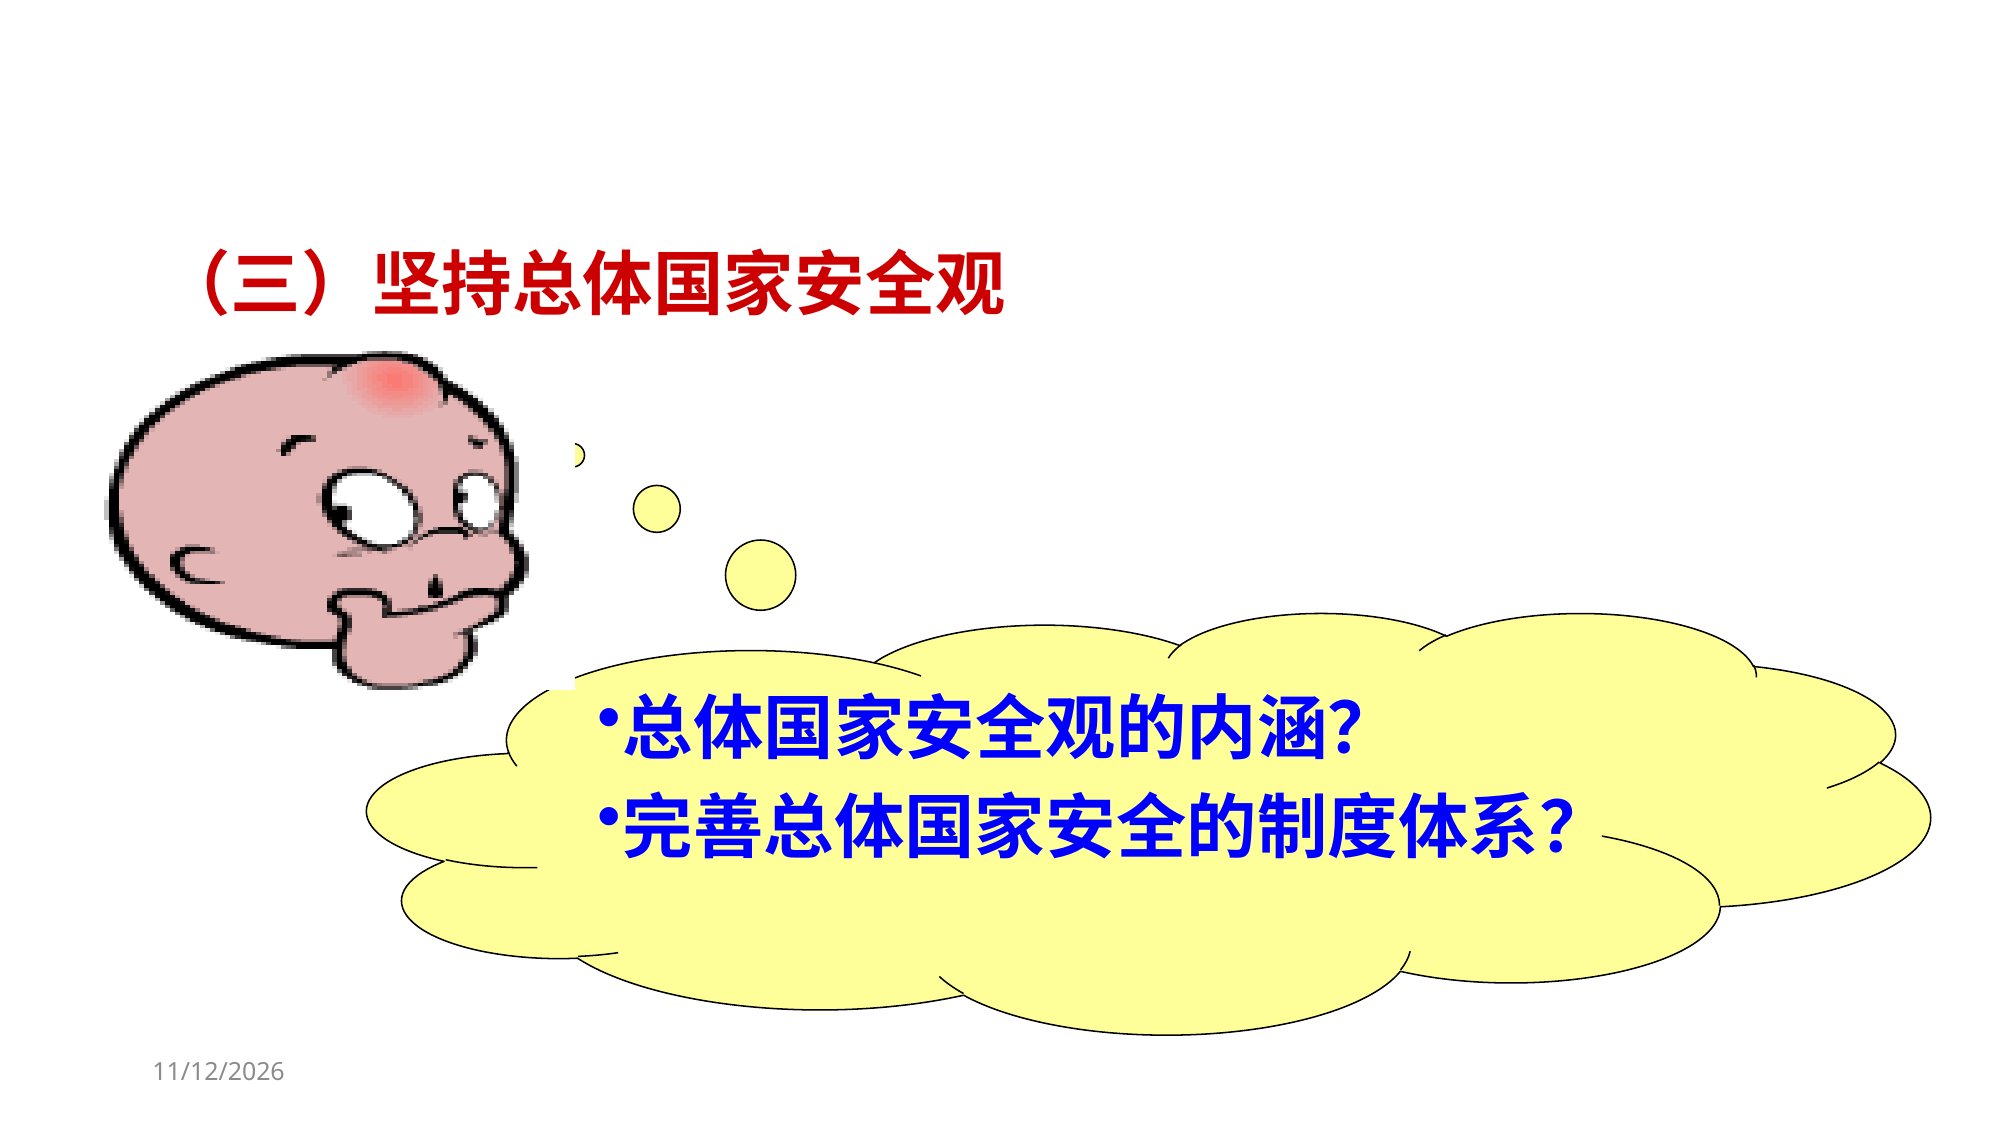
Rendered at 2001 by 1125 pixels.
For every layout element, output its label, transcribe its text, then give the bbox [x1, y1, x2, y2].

text_box 总体国家安全观的内涵？ 完善总体国家安全的制度体系？ [366, 613, 1931, 1036]
picture [69, 351, 575, 690]
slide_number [137, 1042, 588, 1103]
text_box （三）坚持总体国家安全观 [145, 198, 1788, 332]
text_box 总体国家安全观的内涵？ 完善总体国家安全的制度体系？ [633, 485, 681, 533]
text_box 总体国家安全观的内涵？ 完善总体国家安全的制度体系？ [725, 539, 796, 611]
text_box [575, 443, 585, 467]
